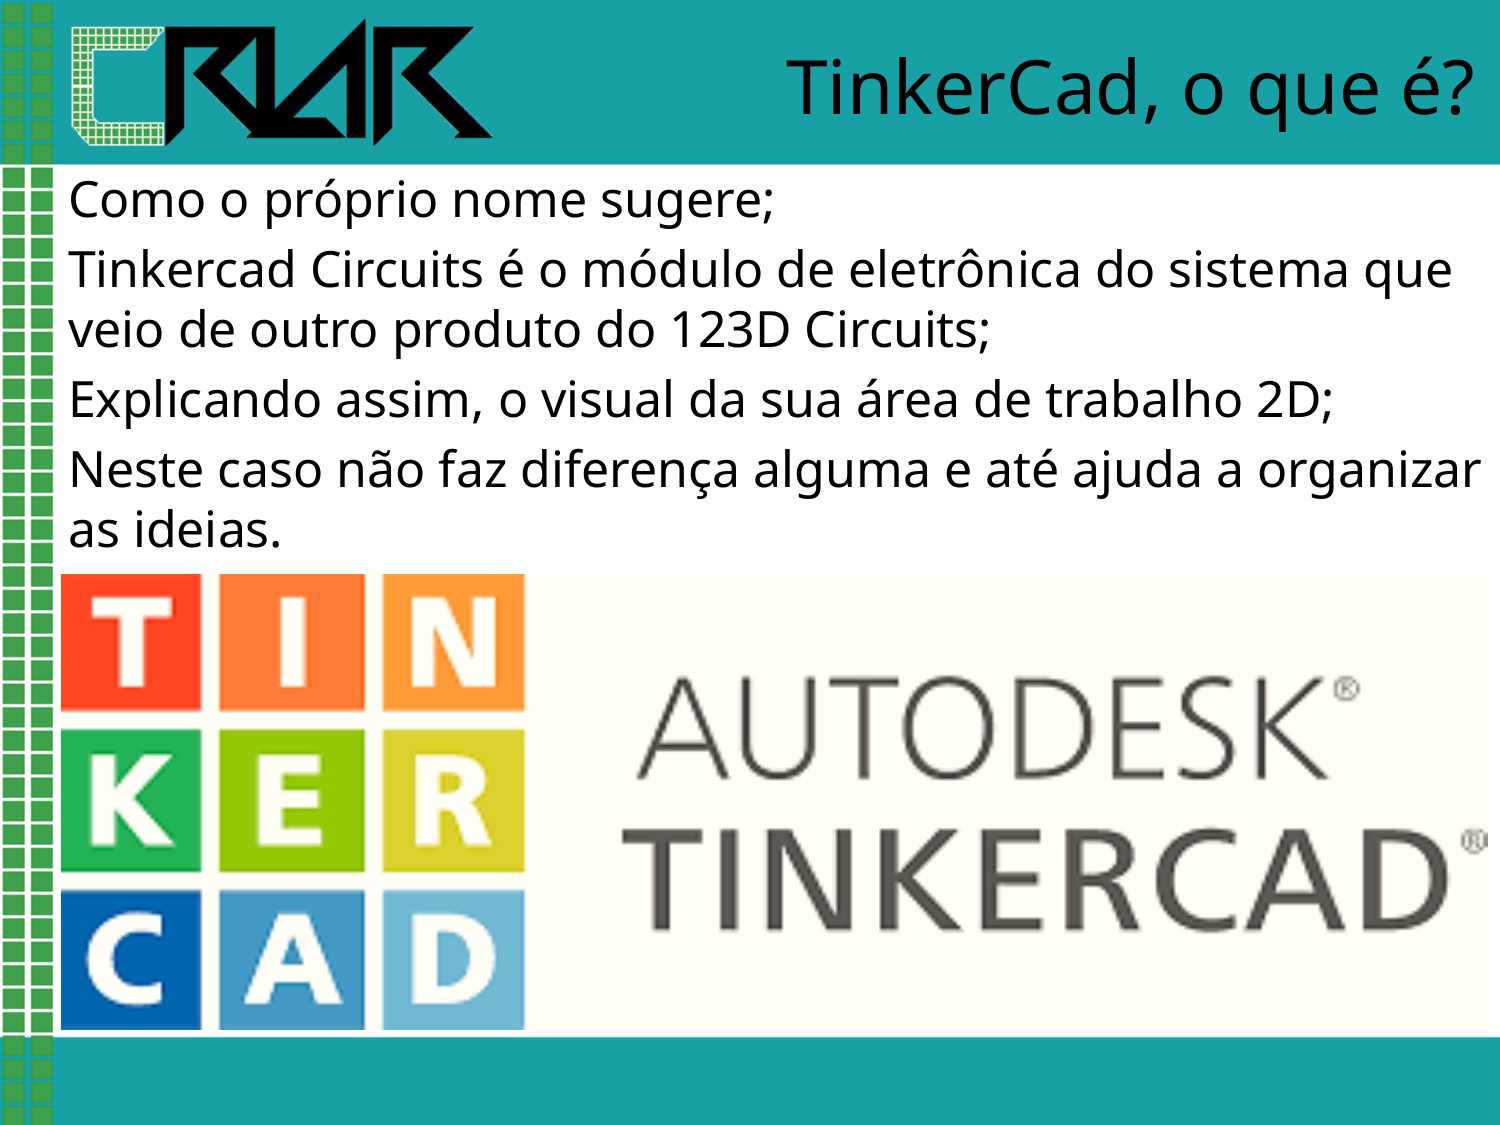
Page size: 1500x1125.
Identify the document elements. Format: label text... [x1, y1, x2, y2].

list Como o próprio nome sugere; Tinkercad Circuits é o módulo de eletrônica do sistema que veio de outro produto do 123D Circuits; Explicando assim, o visual da sua área de trabalho 2D; Neste caso não faz diferença alguma e até ajuda a organizar as ideias. [53, 159, 1500, 575]
title TinkerCad, o que é? [501, 9, 1492, 161]
picture [0, 0, 1500, 1125]
